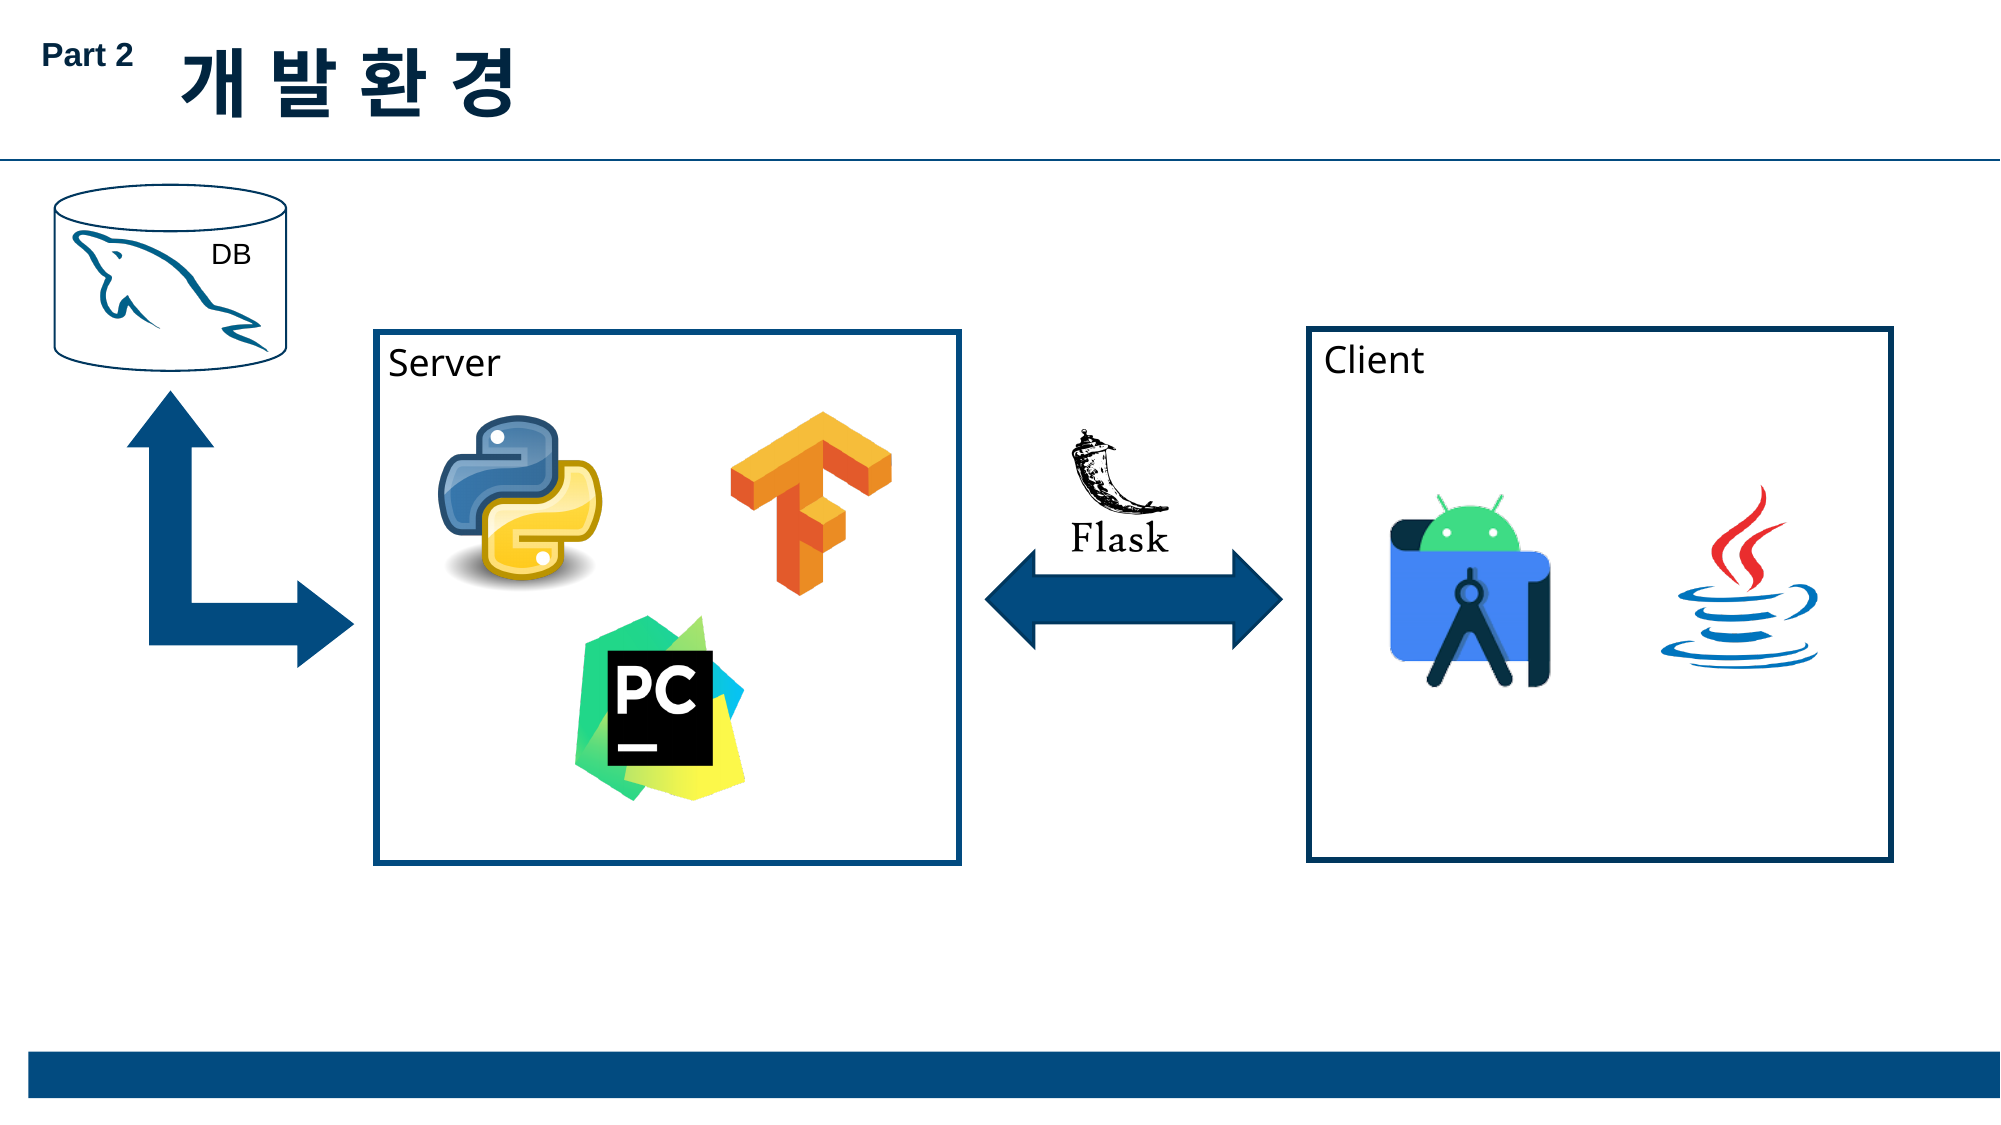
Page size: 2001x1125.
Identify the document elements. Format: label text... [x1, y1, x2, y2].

picture [726, 411, 896, 597]
picture [427, 411, 613, 597]
picture [1280, 482, 1848, 705]
text_box [1308, 328, 1892, 861]
picture [575, 615, 745, 801]
text_box Server [373, 331, 595, 392]
text_box Part 2 [26, 26, 165, 81]
text_box Client [1308, 329, 1531, 389]
text_box [124, 388, 356, 671]
text_box [985, 549, 1280, 649]
text_box [375, 331, 960, 864]
text_box 개 발 환 경 [164, 28, 783, 134]
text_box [54, 184, 301, 371]
picture [1037, 429, 1203, 553]
